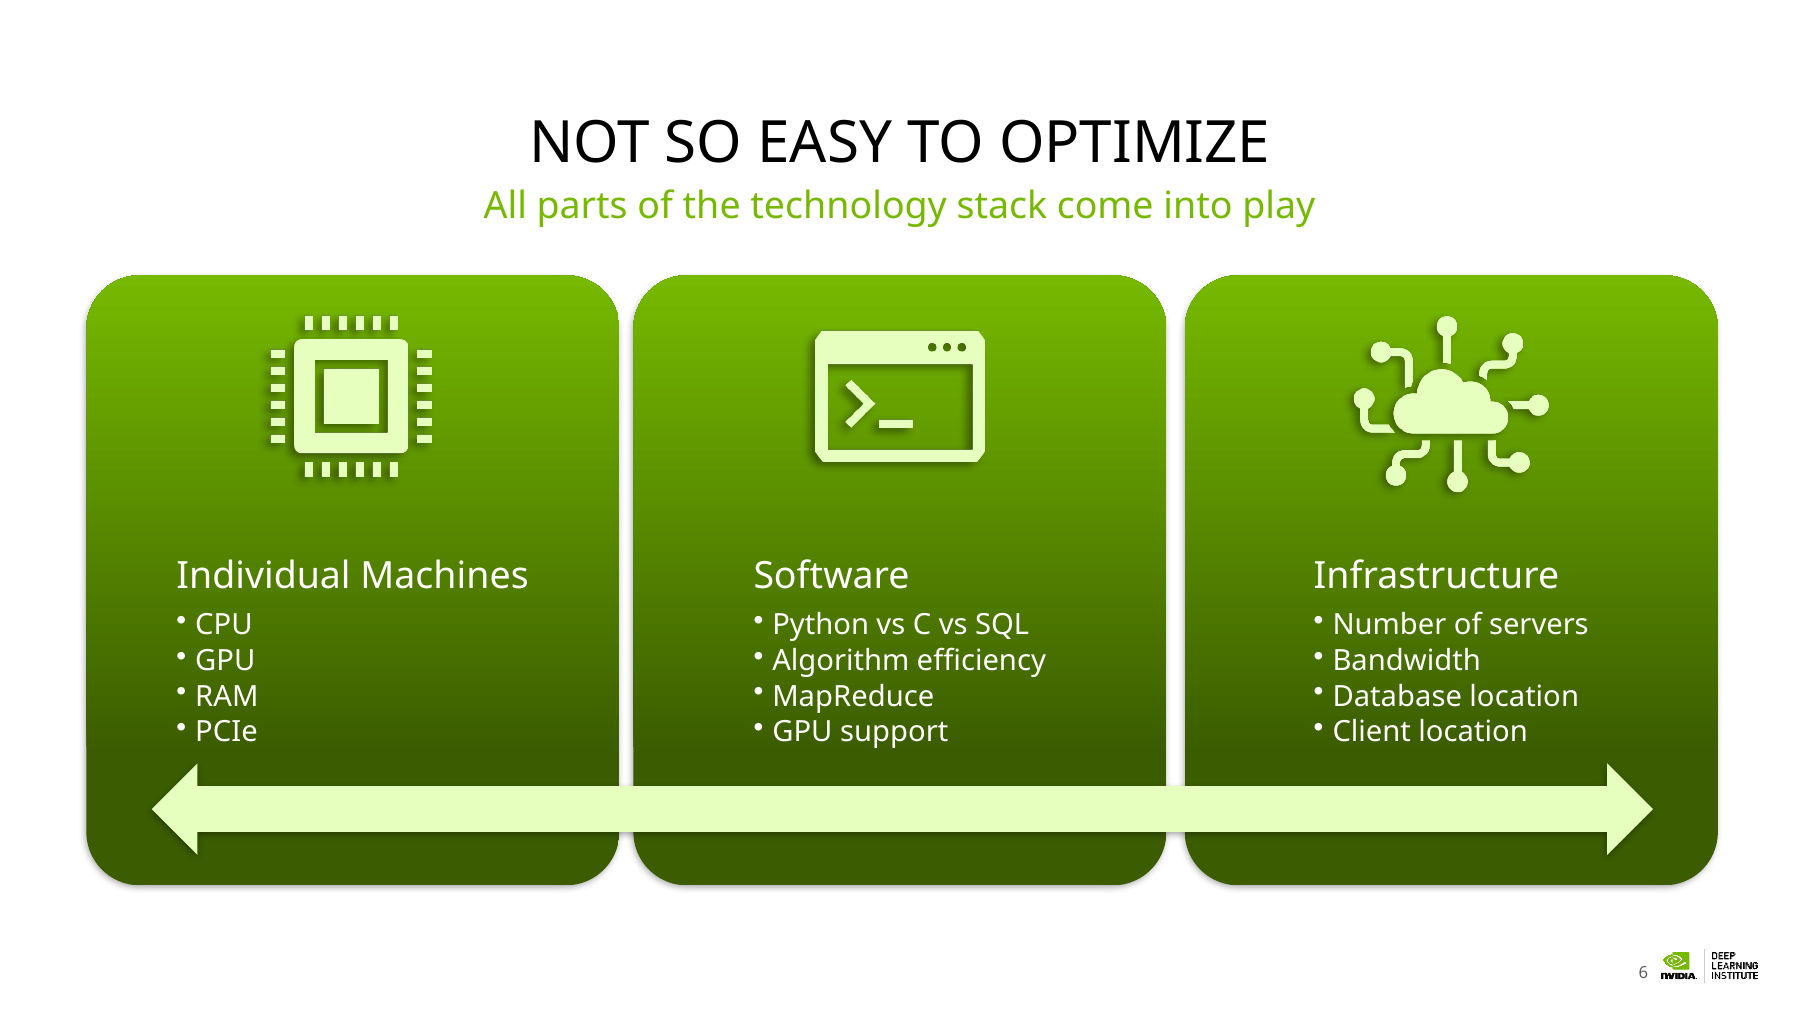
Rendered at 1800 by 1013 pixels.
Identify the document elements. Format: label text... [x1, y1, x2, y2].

list All parts of the technology stack come into play [81, 178, 1719, 265]
title Not So Easy to Optimize [81, 85, 1719, 178]
picture [1661, 949, 1704, 983]
picture [1705, 949, 1758, 983]
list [86, 275, 1719, 886]
